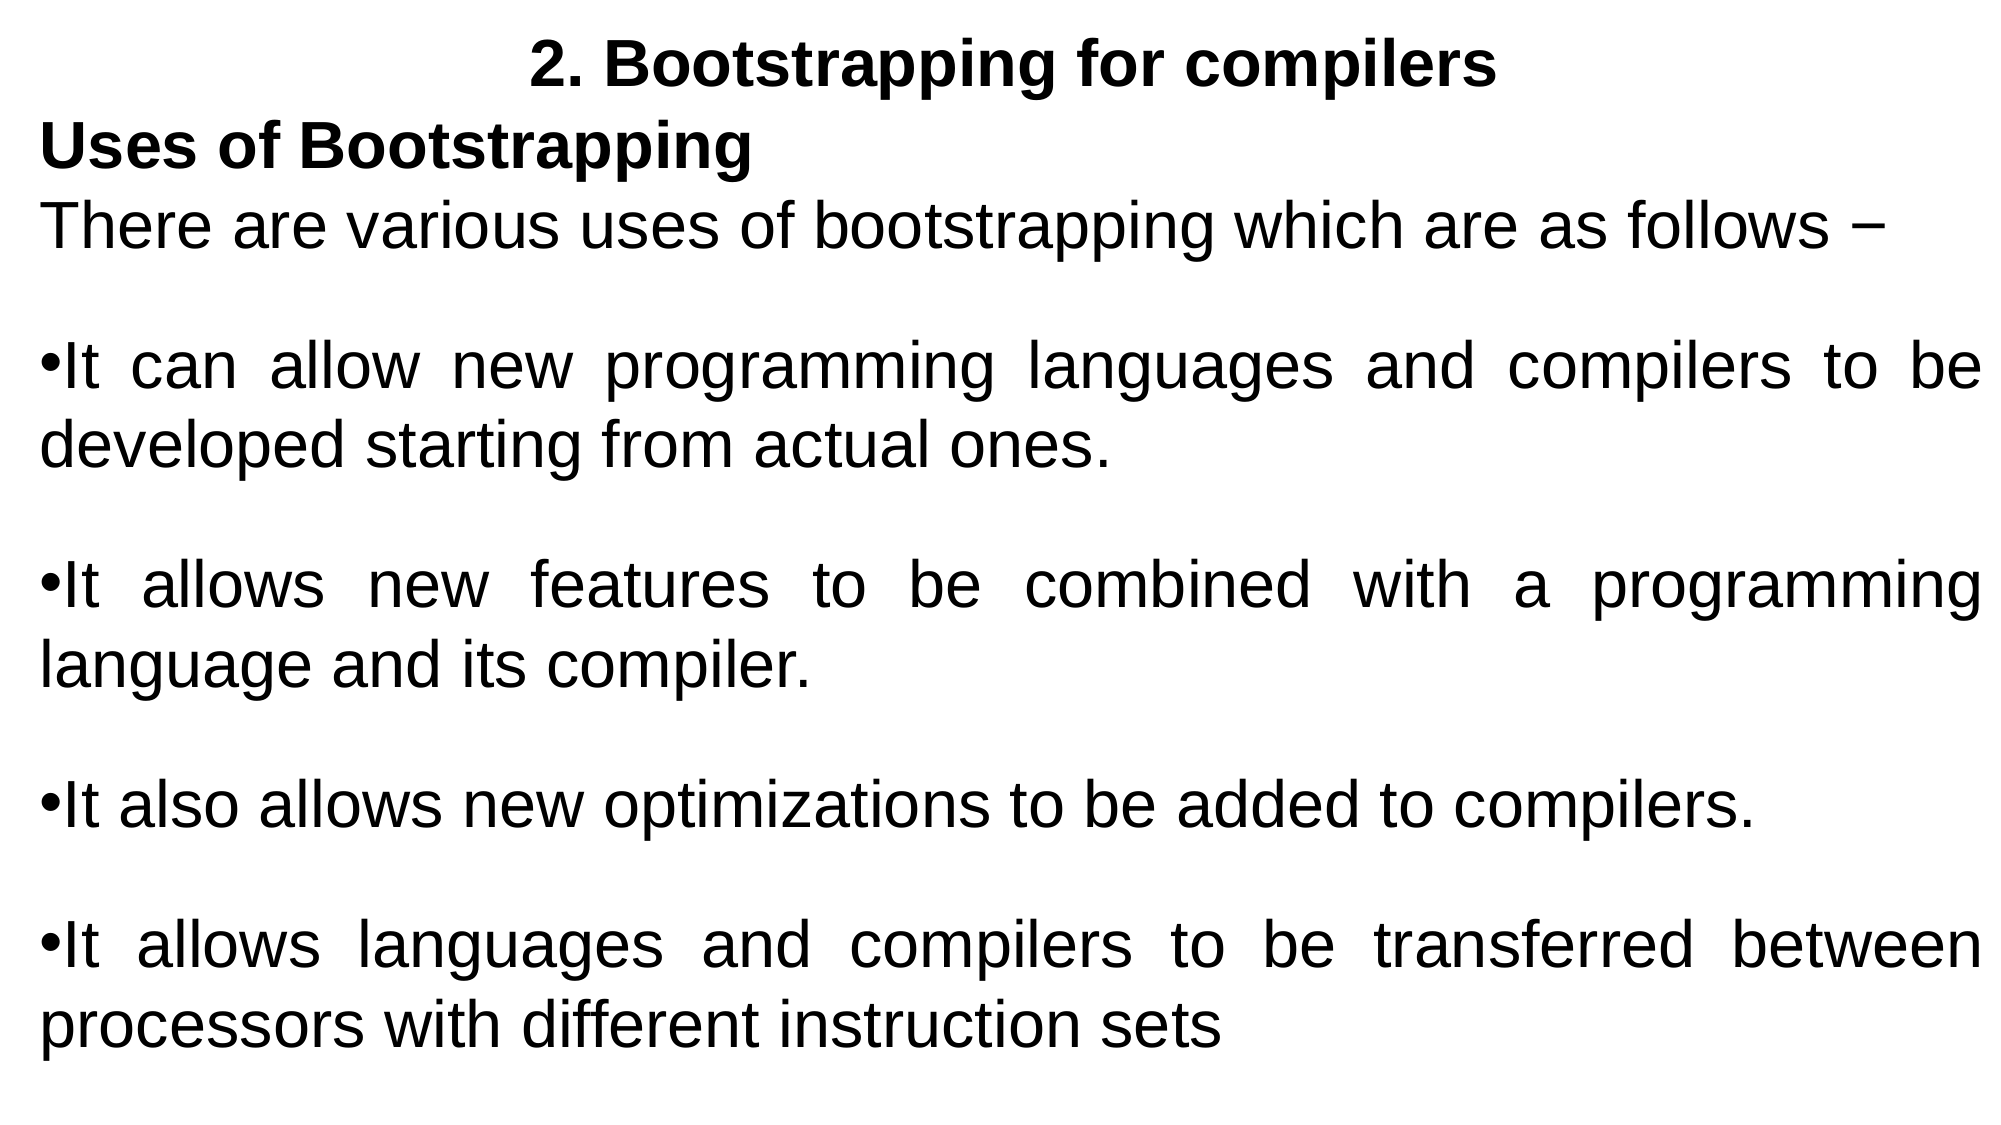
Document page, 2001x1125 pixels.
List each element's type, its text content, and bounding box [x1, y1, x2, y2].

text_box 2. Bootstrapping for compilers [164, 0, 1865, 93]
text_box Uses of Bootstrapping There are various uses of bootstrapping which are as follows − It can allow new programming languages and compilers to be developed starting from actual ones. It allows new features to be combined with a programming language and its compiler. It also allows new optimizations to be added to compilers. It allows languages and compilers to be transferred between processors with different instruction sets [24, 93, 2000, 1084]
